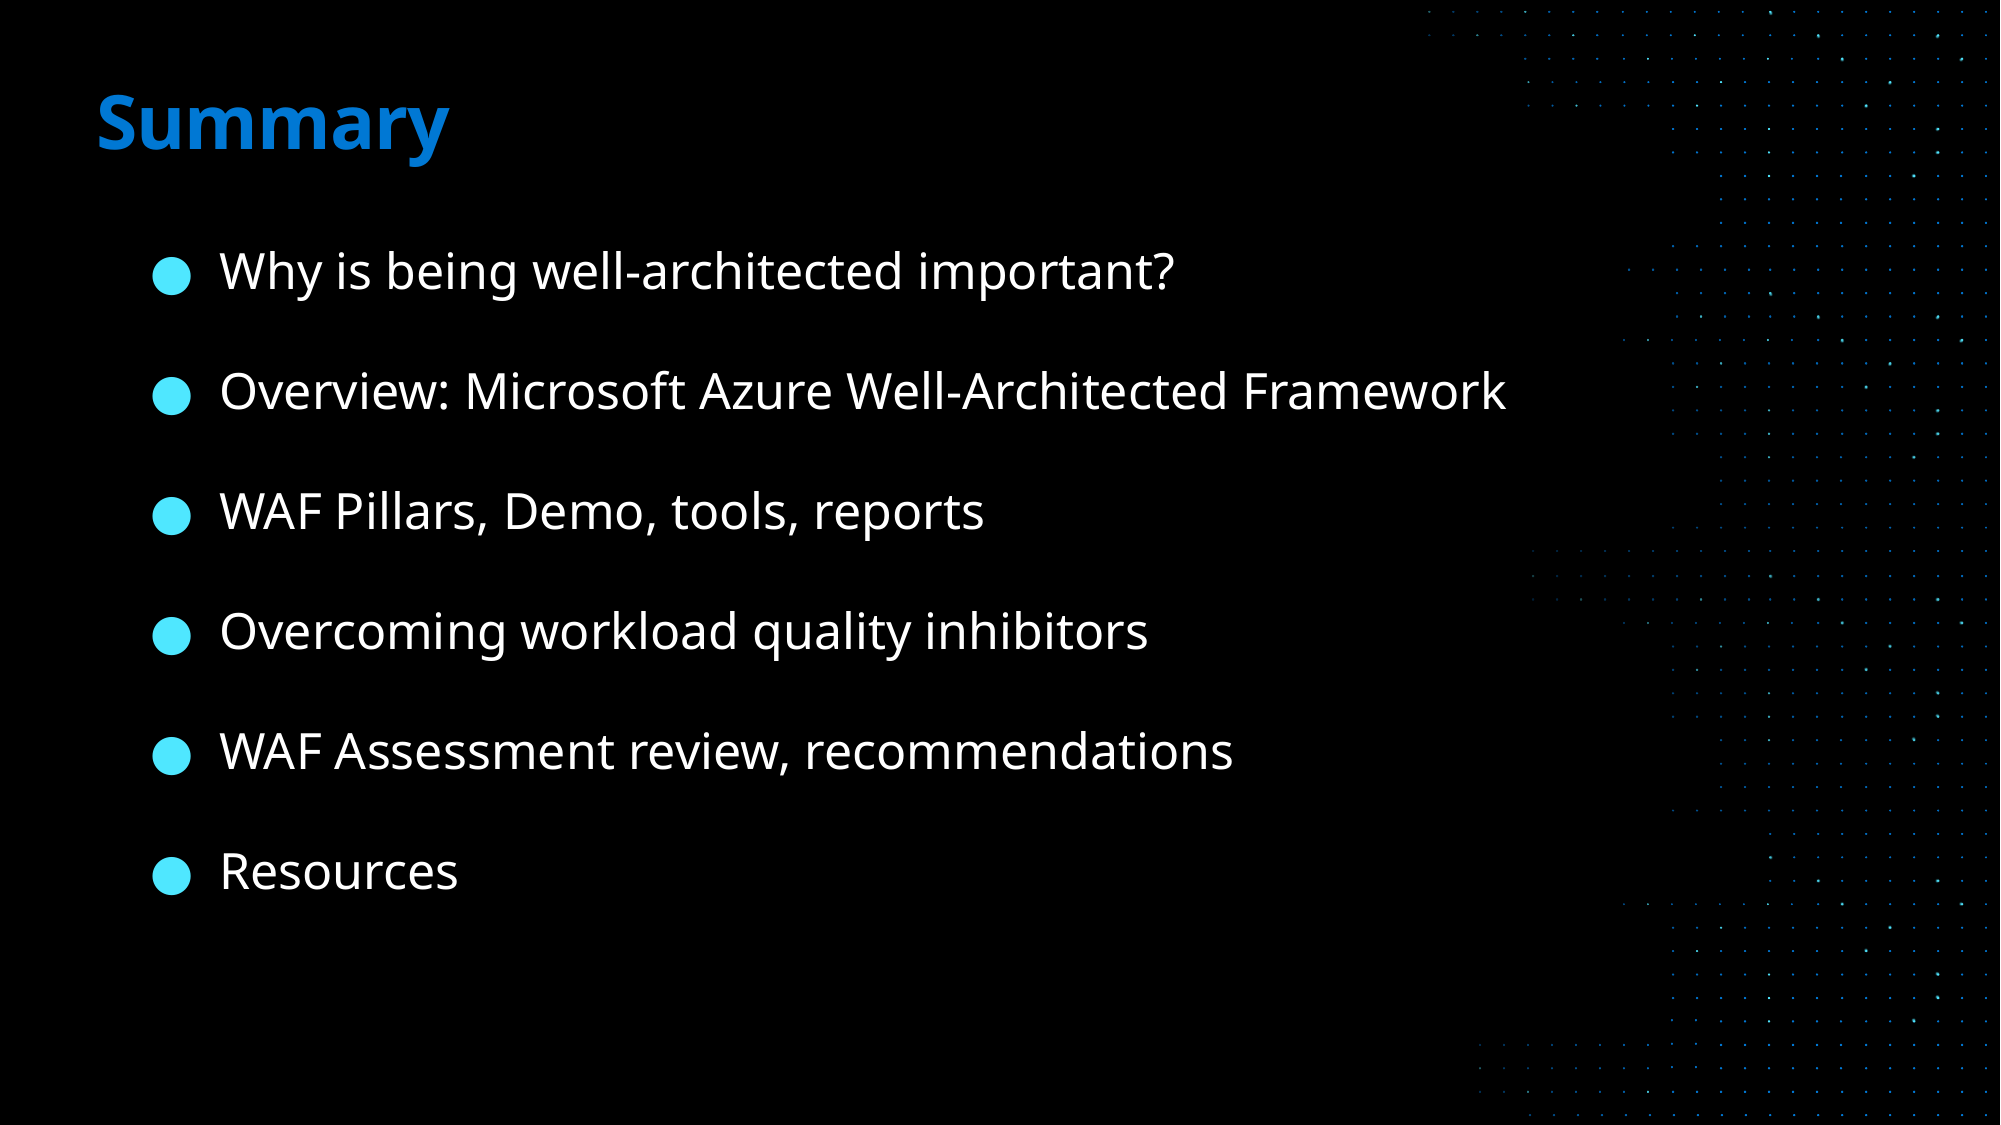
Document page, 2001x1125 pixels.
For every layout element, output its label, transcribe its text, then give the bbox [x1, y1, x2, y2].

picture [1428, 8, 1987, 1117]
title Summary [96, 75, 1428, 166]
text_box ● Why is being well-architected important? ● Overview: Microsoft Azure Well-Architected Framework ● WAF Pillars, Demo, tools, reports ● Overcoming workload quality inhibitors ● WAF Assessment review, recommendations ● Resources [135, 232, 1428, 967]
